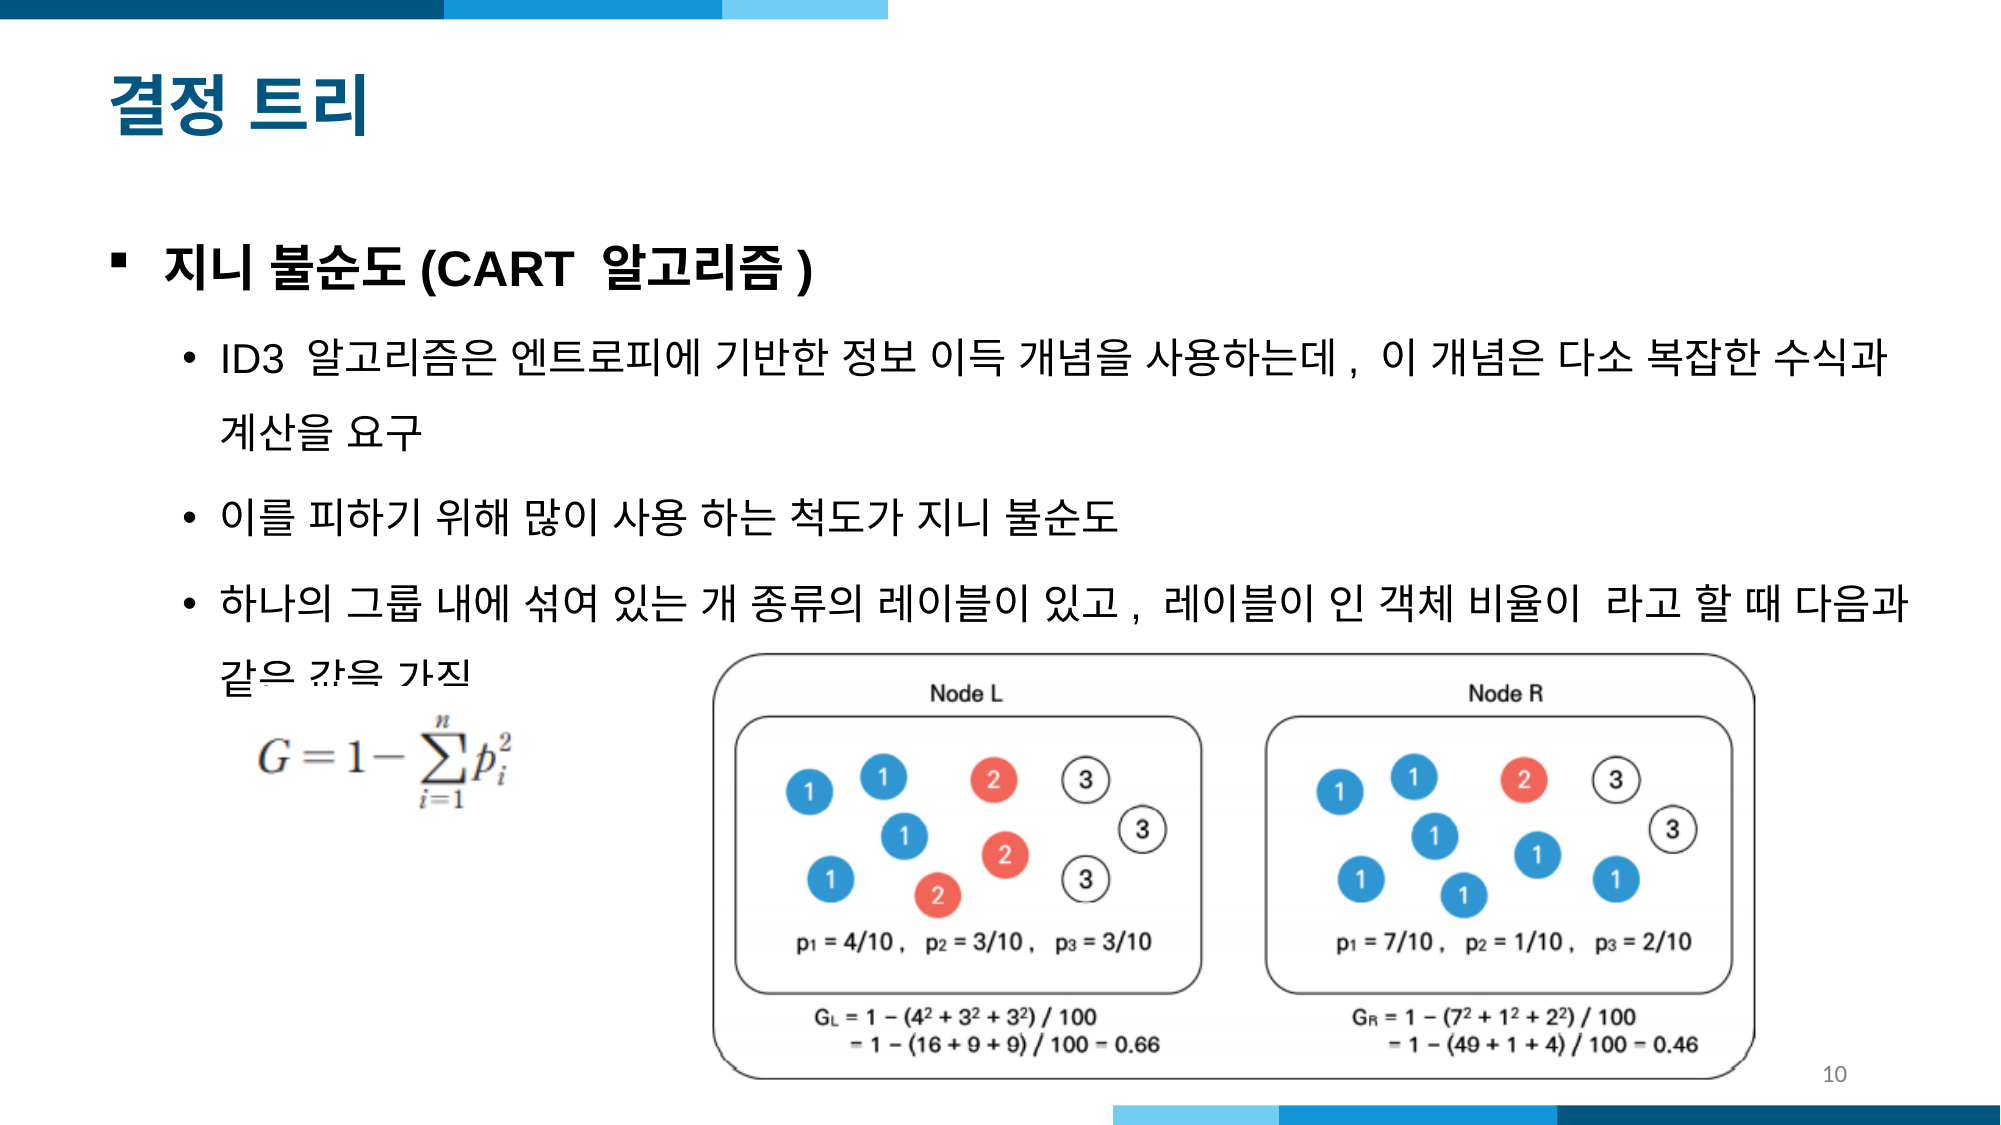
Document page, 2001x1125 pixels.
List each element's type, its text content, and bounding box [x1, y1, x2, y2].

title 결정 트리 [92, 20, 1818, 199]
picture [253, 686, 536, 832]
picture [705, 644, 1776, 1094]
slide_number 10 [1412, 1042, 1863, 1103]
